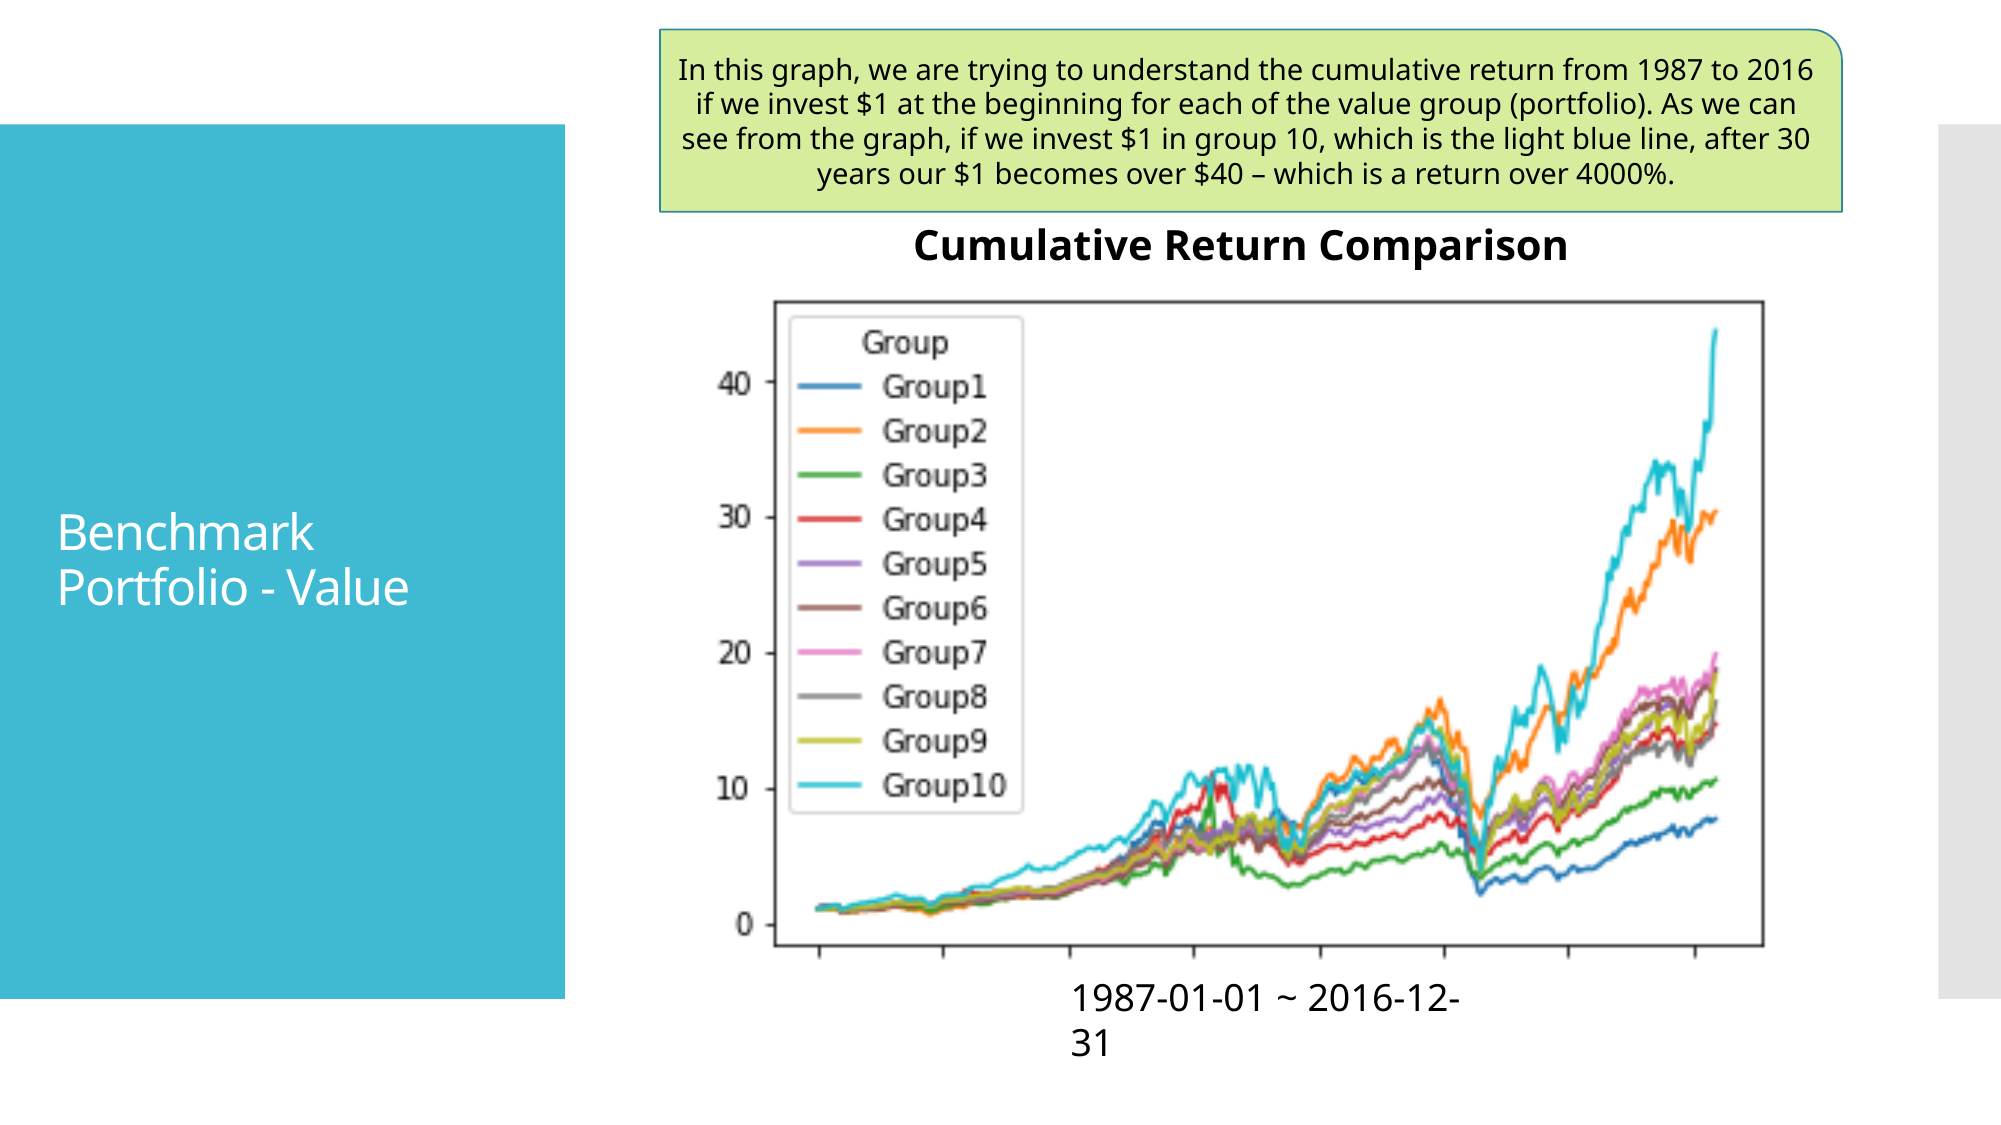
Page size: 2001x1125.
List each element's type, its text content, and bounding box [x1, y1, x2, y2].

title Benchmark Portfolio - Value [41, 184, 525, 940]
text_box Cumulative Return Comparison [799, 213, 1683, 272]
picture [694, 272, 1793, 1028]
text_box In this graph, we are trying to understand the cumulative return from 1987 to 2016 if we invest $1 at the beginning for each of the value group (portfolio). As we can see from the graph, if we invest $1 in group 10, which is the light blue line, after 30 years our $1 becomes over $40 – which is a return over 4000%. [659, 28, 1843, 213]
text_box 1987-01-01 ~ 2016-12-31 [1055, 1028, 1506, 1072]
